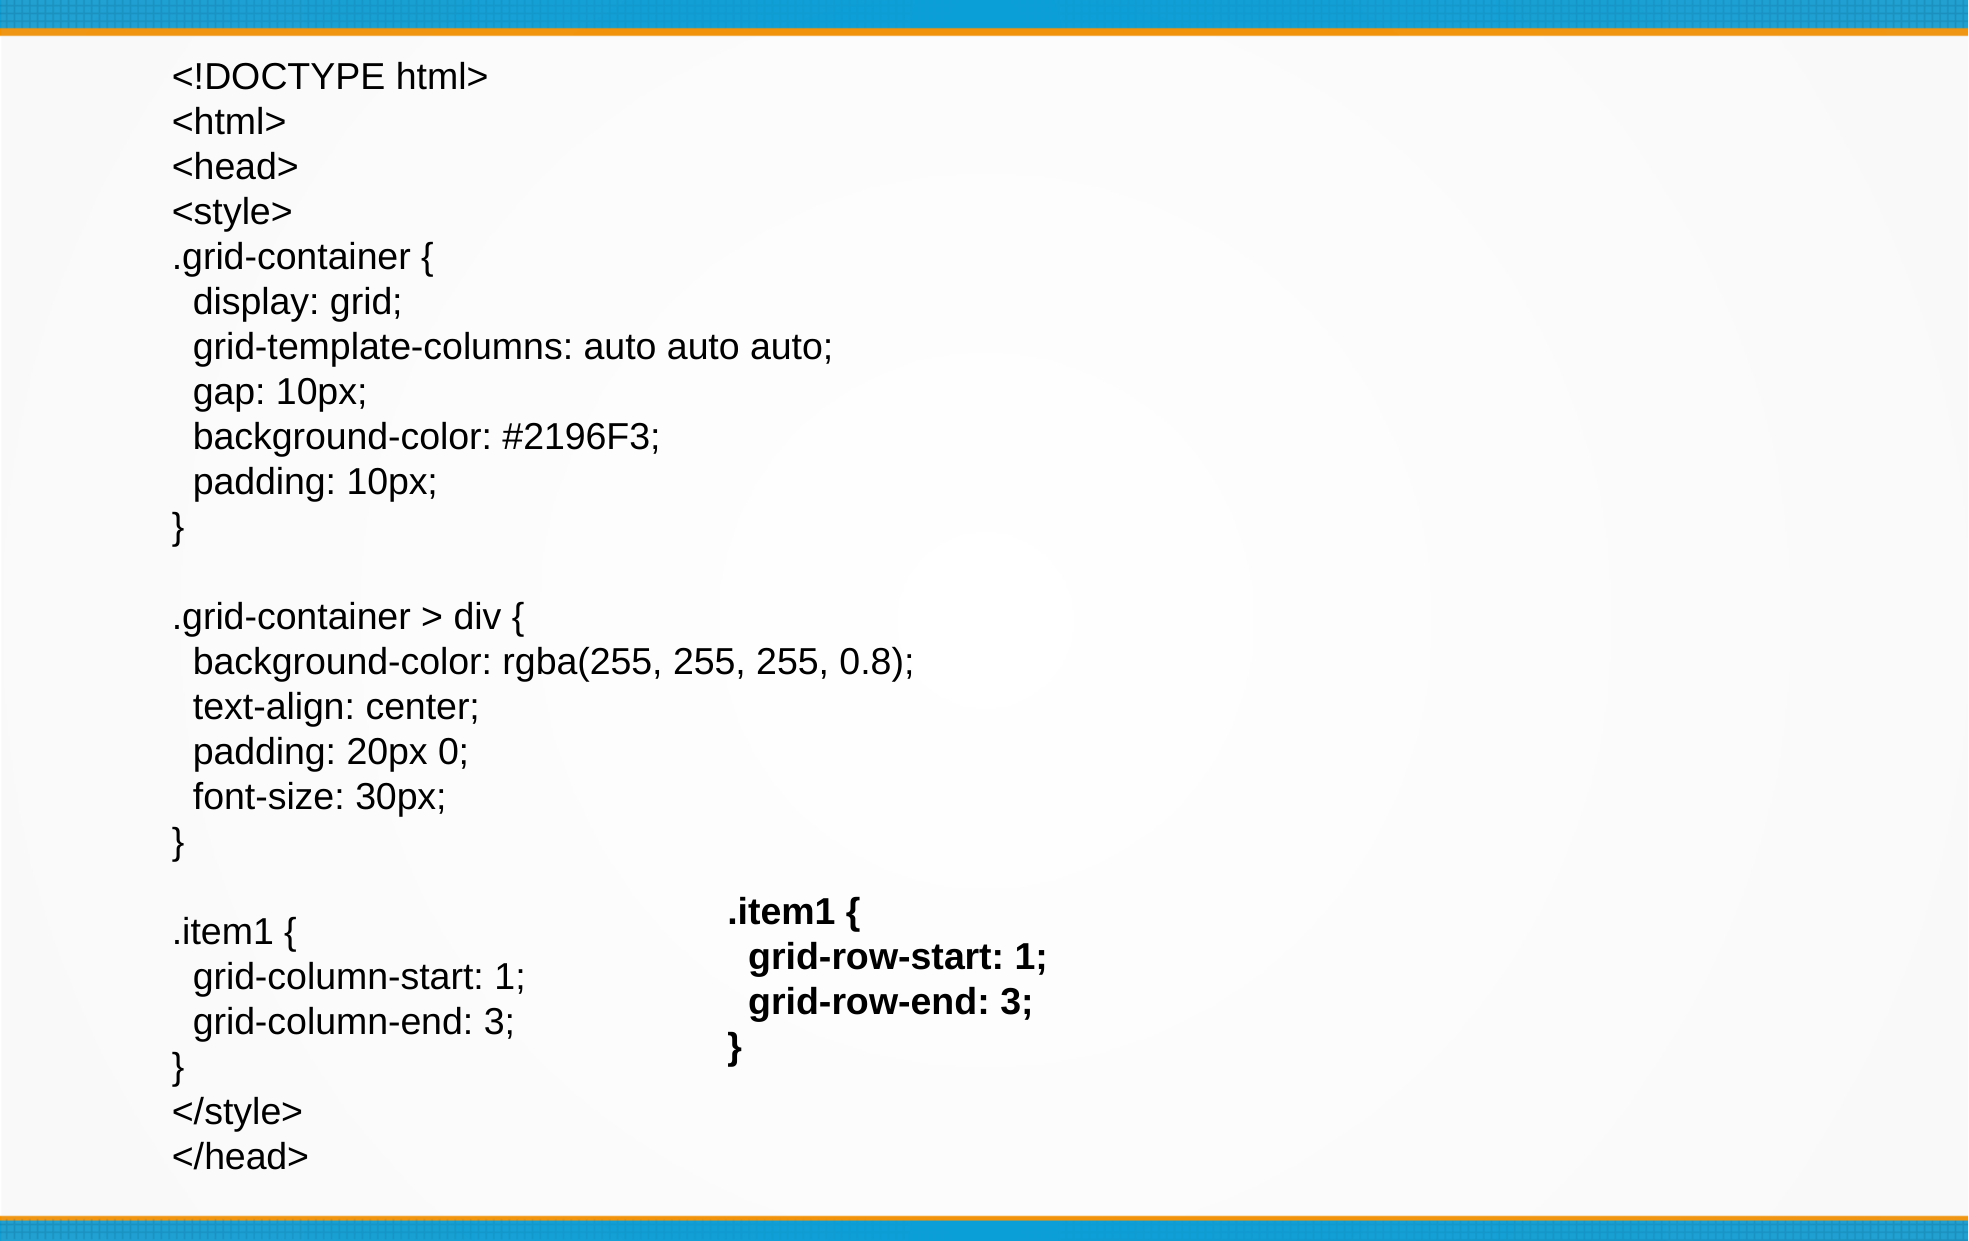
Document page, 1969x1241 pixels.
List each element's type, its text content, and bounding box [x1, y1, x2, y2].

text_box <!DOCTYPE html> <html> <head> <style> .grid-container { display: grid; grid-template-columns: auto auto auto; gap: 10px; background-color: #2196F3; padding: 10px; } .grid-container > div { background-color: rgba(255, 255, 255, 0.8); text-align: center; padding: 20px 0; font-size: 30px; } .item1 { grid-column-start: 1; grid-column-end: 3; } </style> </head> [157, 44, 1823, 1185]
picture [0, 0, 1969, 1241]
text_box .item1 { grid-row-start: 1; grid-row-end: 3; } [712, 879, 1697, 1075]
